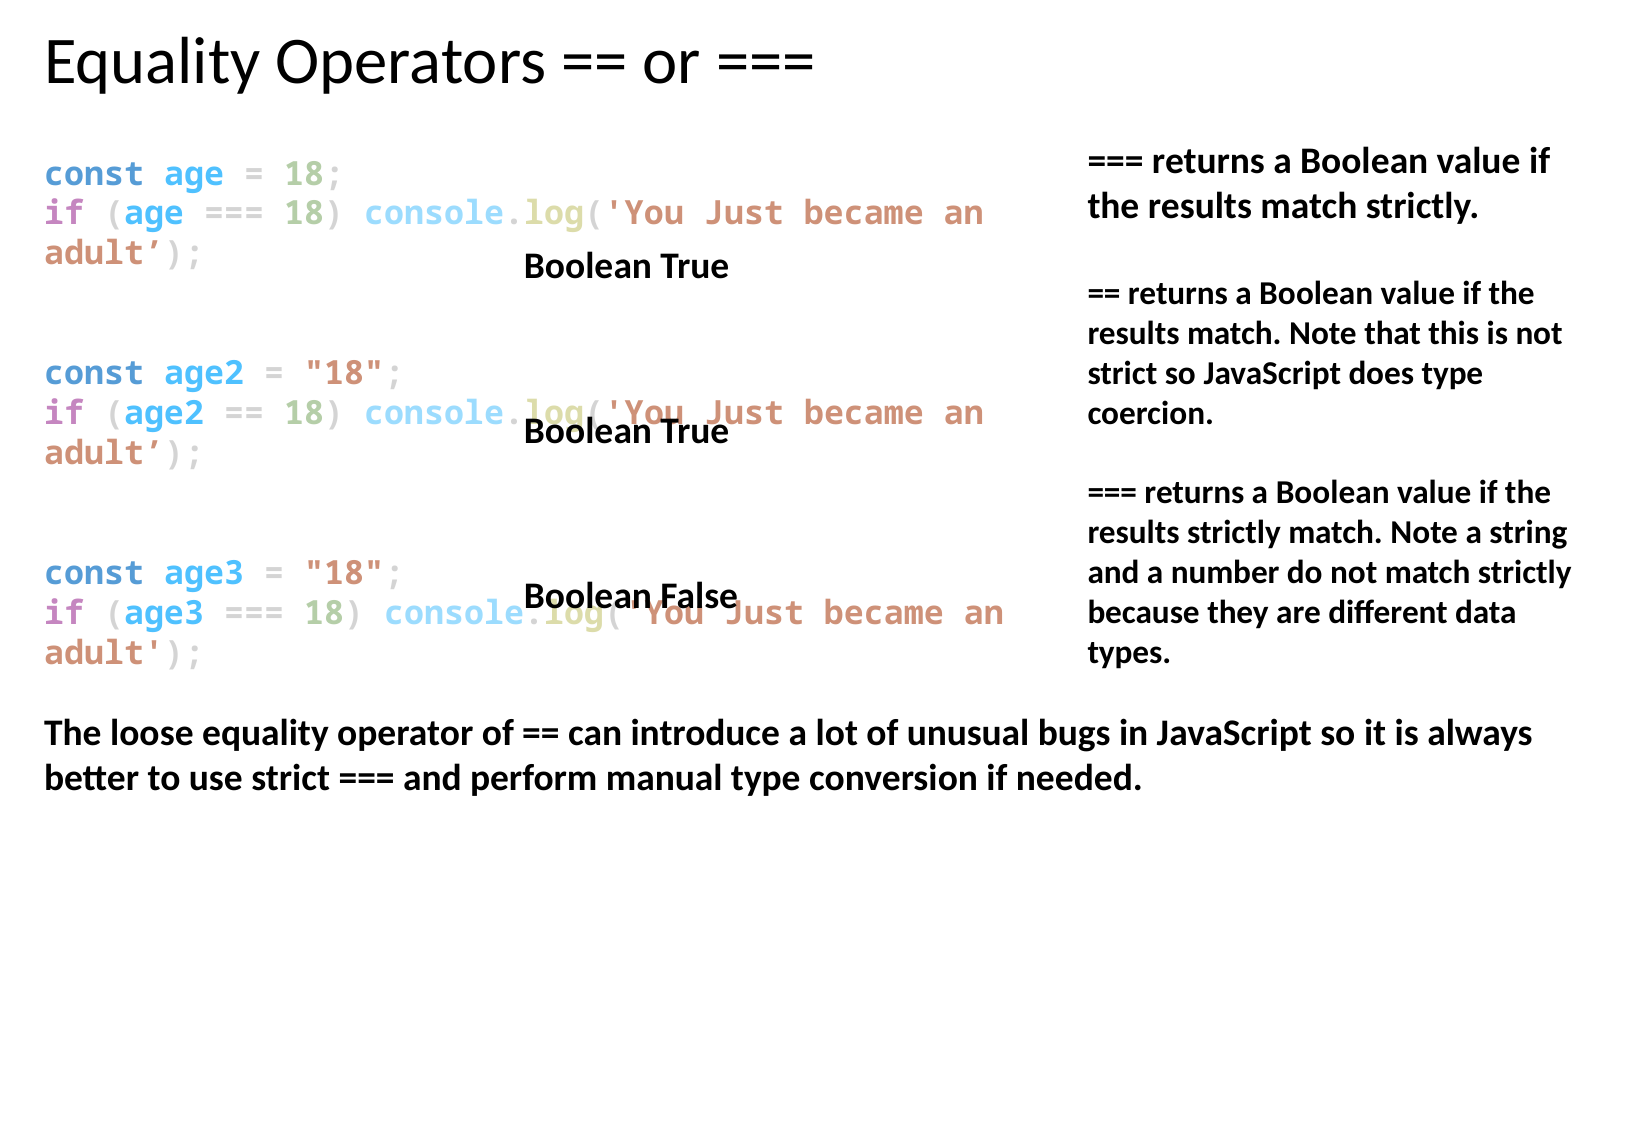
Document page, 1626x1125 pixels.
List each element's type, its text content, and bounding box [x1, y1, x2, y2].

text_box Equality Operators == or === [29, 18, 1430, 99]
text_box === returns a Boolean value if the results match strictly. == returns a Boolean value if the results match. Note that this is not strict so JavaScript does type coercion. === returns a Boolean value if the results strictly match. Note a string and a number do not match strictly because they are different data types. [1072, 128, 1596, 700]
text_box const age = 18; if (age === 18) console.log('You Just became an adult’); const age2 = "18"; if (age2 == 18) console.log('You Just became an adult’); const age3 = "18"; if (age3 === 18) console.log('You Just became an adult'); [29, 144, 1072, 700]
text_box Boolean True [509, 234, 769, 294]
text_box The loose equality operator of == can introduce a lot of unusual bugs in JavaScript so it is always better to use strict === and perform manual type conversion if needed. [29, 700, 1596, 851]
text_box Boolean True [509, 398, 769, 459]
text_box Boolean False [509, 563, 769, 624]
